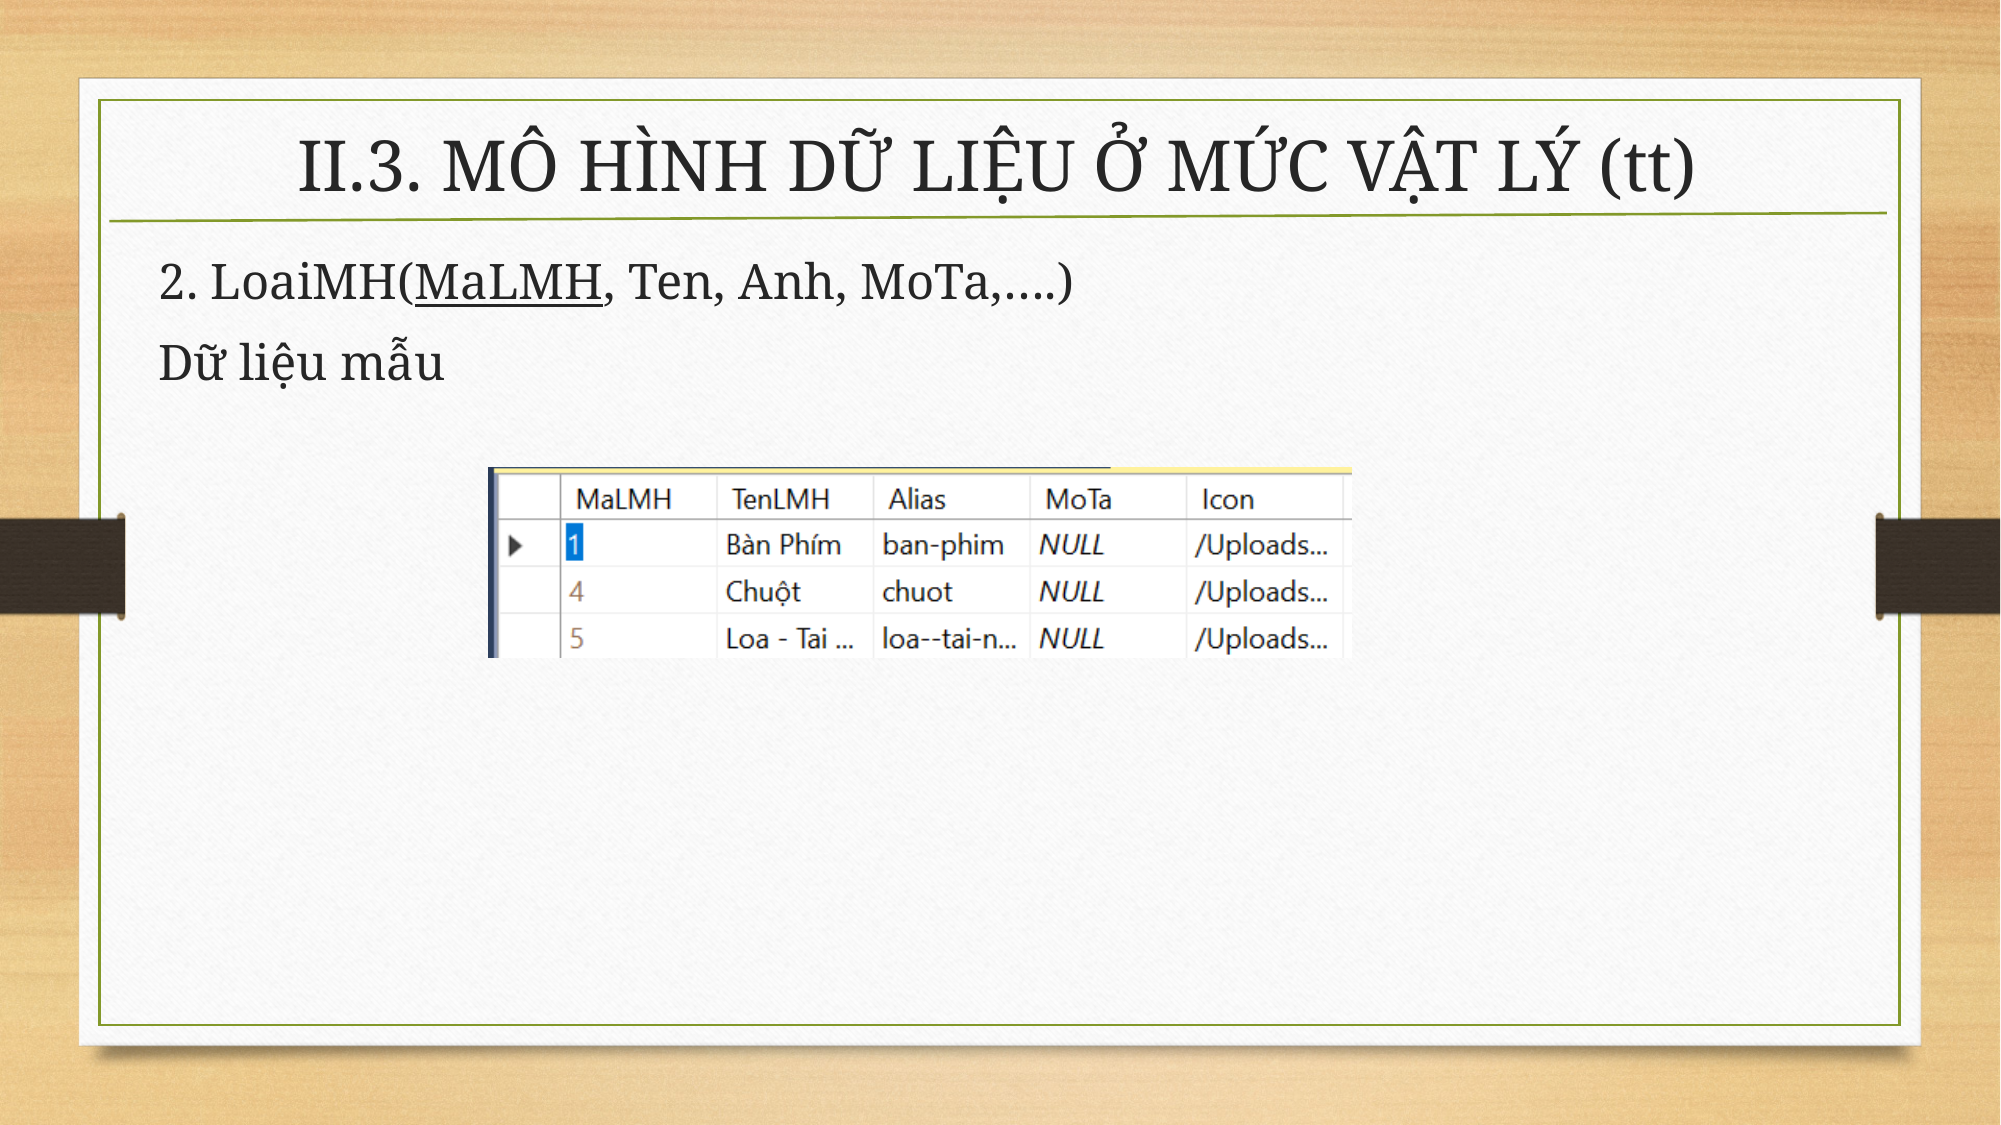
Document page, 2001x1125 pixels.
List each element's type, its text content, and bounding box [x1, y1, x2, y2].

picture [0, 0, 2001, 1125]
title II.3. MÔ HÌNH DỮ LIỆU Ở MỨC VẬT LÝ (tt) [108, 113, 1887, 213]
text_box 2. LoaiMH(MaLMH, Ten, Anh, MoTa,….) Dữ liệu mẫu [143, 243, 1866, 400]
